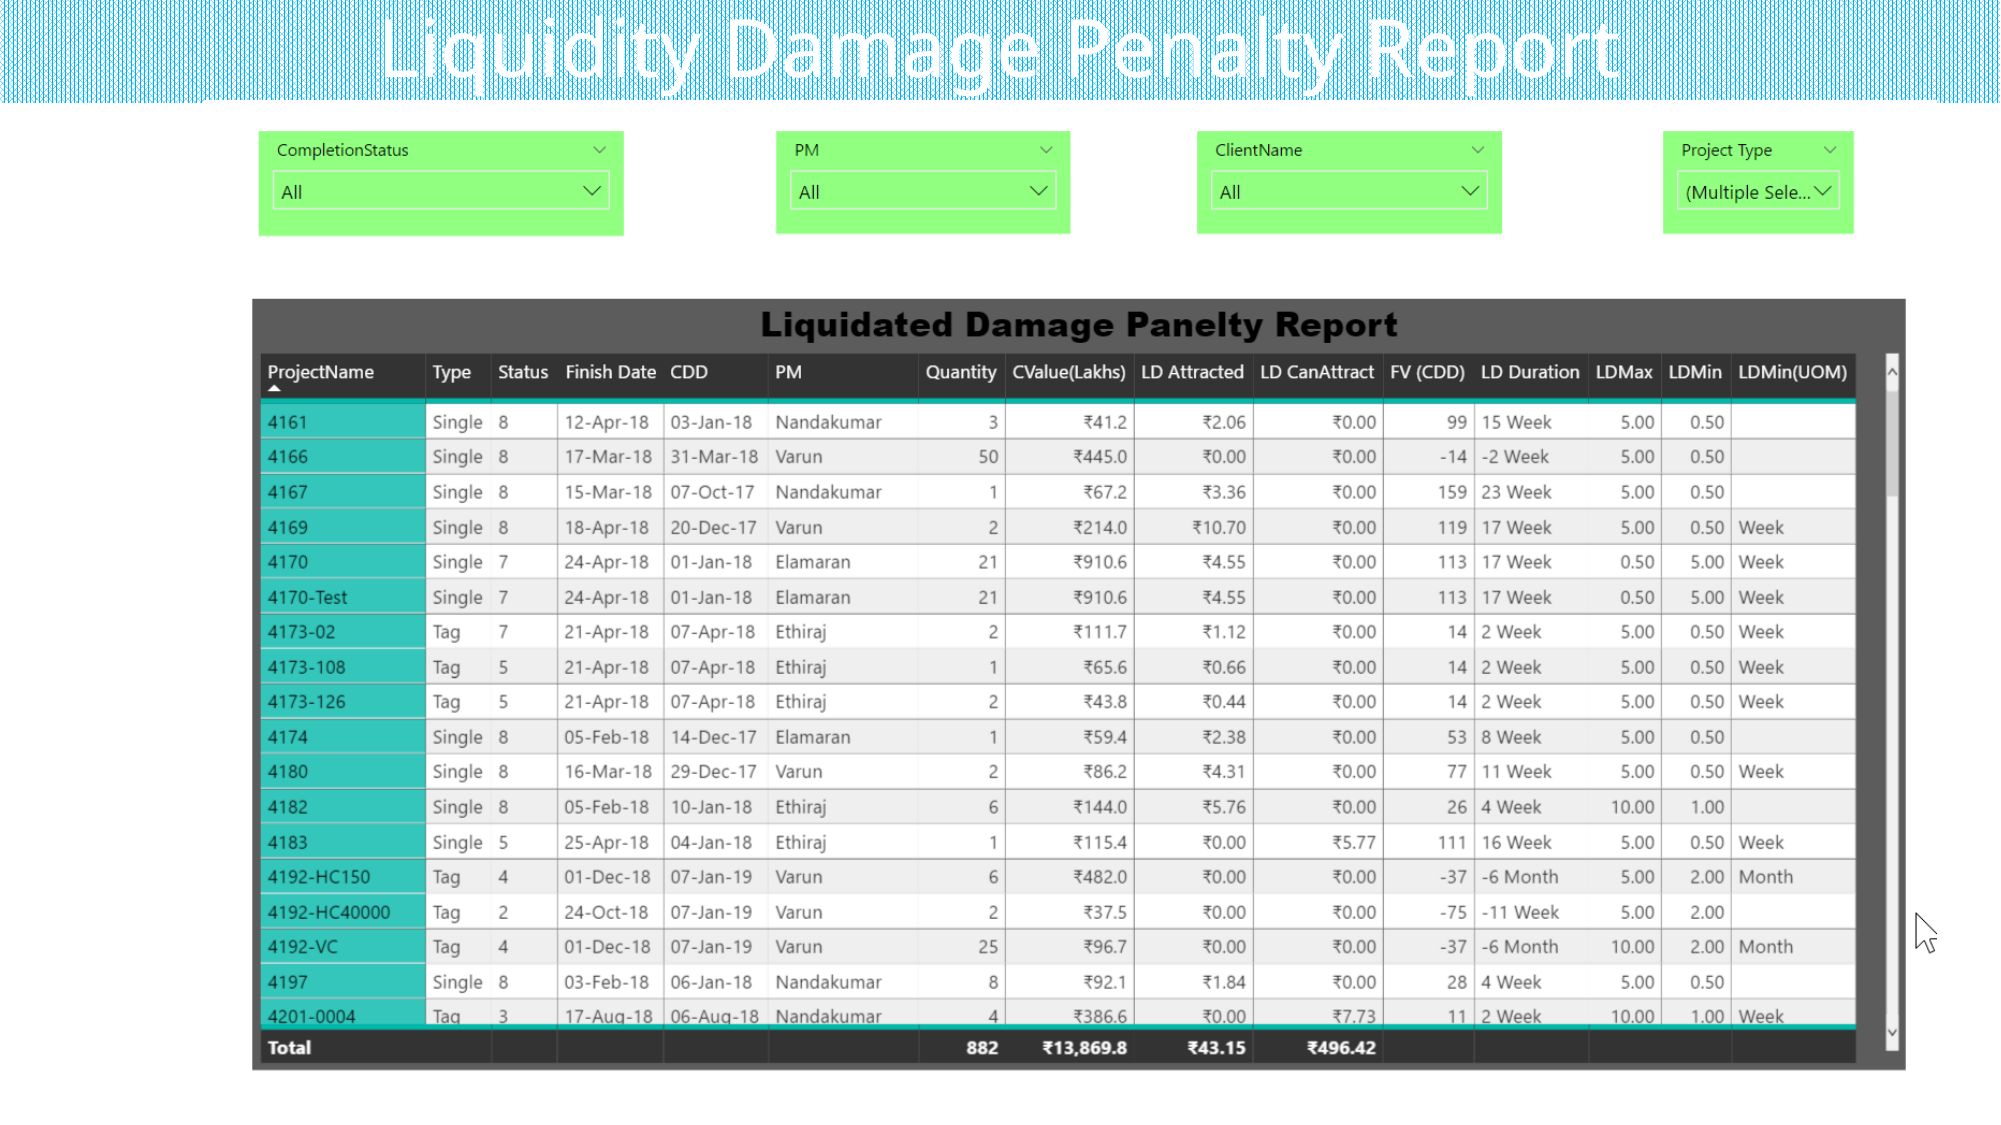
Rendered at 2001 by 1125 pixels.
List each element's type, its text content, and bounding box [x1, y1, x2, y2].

picture [204, 100, 1937, 1106]
title Liquidity Damage Penalty Report [0, 0, 2000, 104]
